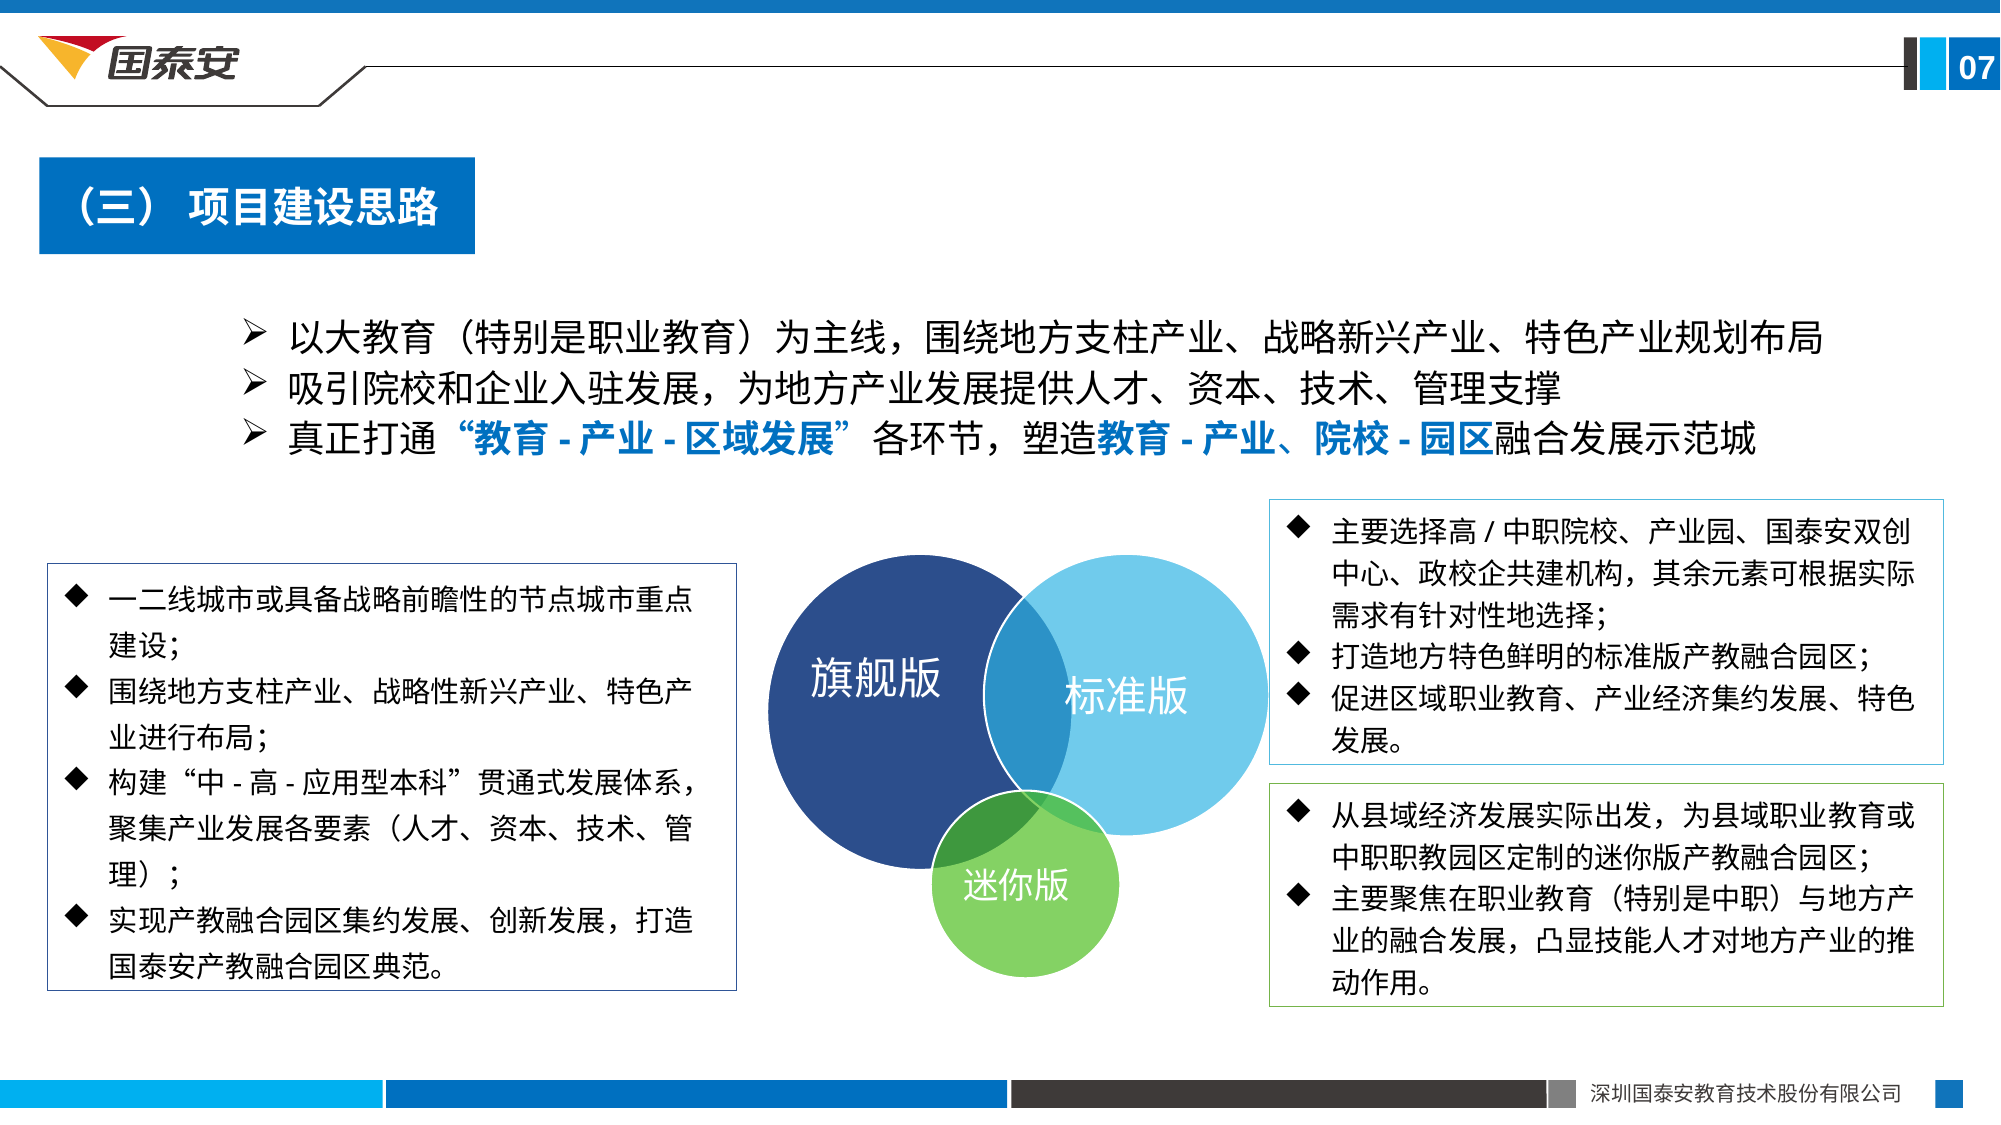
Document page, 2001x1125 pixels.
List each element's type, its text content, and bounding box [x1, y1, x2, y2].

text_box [0, 66, 1908, 106]
text_box （三） 项目建设思路 [39, 157, 475, 255]
text_box 07 [1944, 38, 2000, 94]
text_box 主要选择高/中职院校、产业园、国泰安双创中心、政校企共建机构，其余元素可根据实际需求有针对性地选择； 打造地方特色鲜明的标准版产教融合园区； 促进区域职业教育、产业经济集约发展、特色发展。 [1269, 499, 1944, 765]
text_box 以大教育（特别是职业教育）为主线，围绕地方支柱产业、战略新兴产业、特色产业规划布局 吸引院校和企业入驻发展，为地方产业发展提供人才、资本、技术、管理支撑 真正打通“教育-产业-区域发展”各环节，塑造教育-产业、院校-园区融合发展示范城 [225, 302, 1857, 467]
text_box 一二线城市或具备战略前瞻性的节点城市重点建设； 围绕地方支柱产业、战略性新兴产业、特色产业进行布局； 构建“中-高-应用型本科”贯通式发展体系，聚集产业发展各要素（人才、资本、技术、管理）； 实现产教融合园区集约发展、创新发展，打造国泰安产教融合园区典范。 [47, 563, 737, 991]
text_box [767, 553, 1270, 979]
text_box 从县域经济发展实际出发，为县域职业教育或中职职教园区定制的迷你版产教融合园区； 主要聚焦在职业教育（特别是中职）与地方产业的融合发展，凸显技能人才对地方产业的推动作用。 [1269, 783, 1944, 1007]
